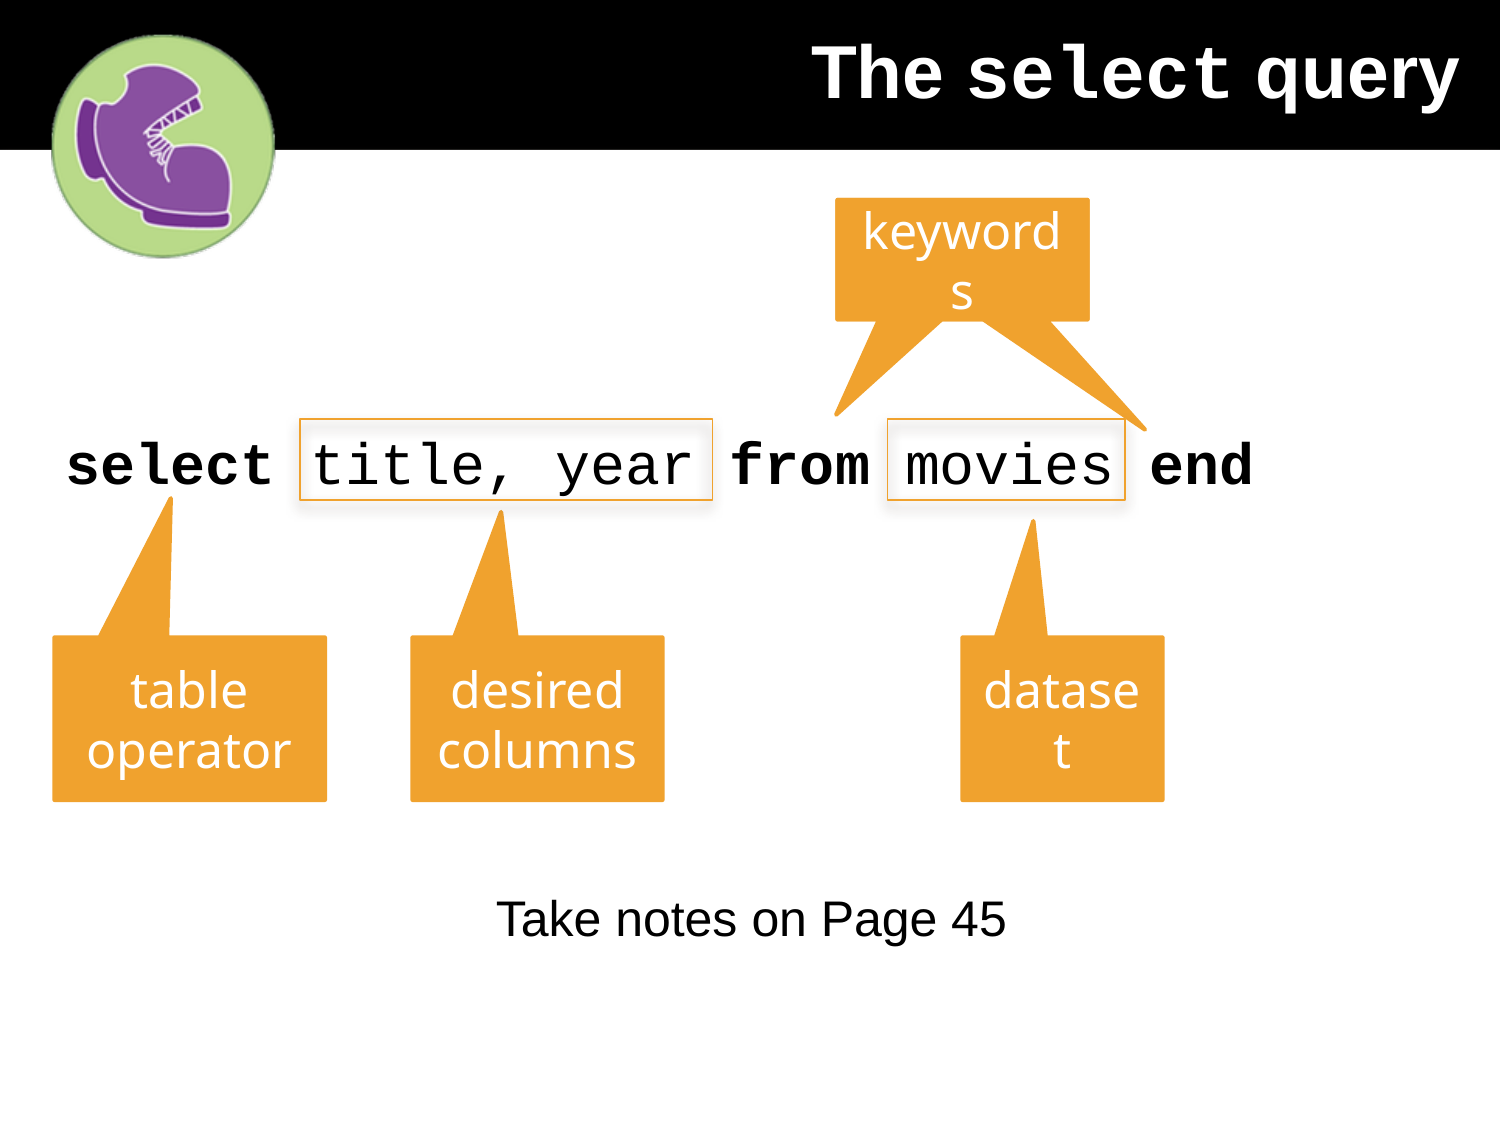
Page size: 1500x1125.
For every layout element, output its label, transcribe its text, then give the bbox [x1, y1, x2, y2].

picture [47, 31, 280, 263]
text_box table operator [52, 496, 290, 803]
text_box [887, 418, 1163, 801]
text_box keywords [835, 197, 1136, 416]
text_box keyword [834, 322, 942, 417]
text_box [299, 418, 713, 801]
title The select query [50, 0, 1475, 138]
text_box Take notes on Page 45 [152, 879, 1350, 955]
list select title, year from movies end [1163, 418, 1475, 602]
list select title, year from movies end [50, 418, 296, 602]
list select title, year from movies end [714, 418, 884, 602]
